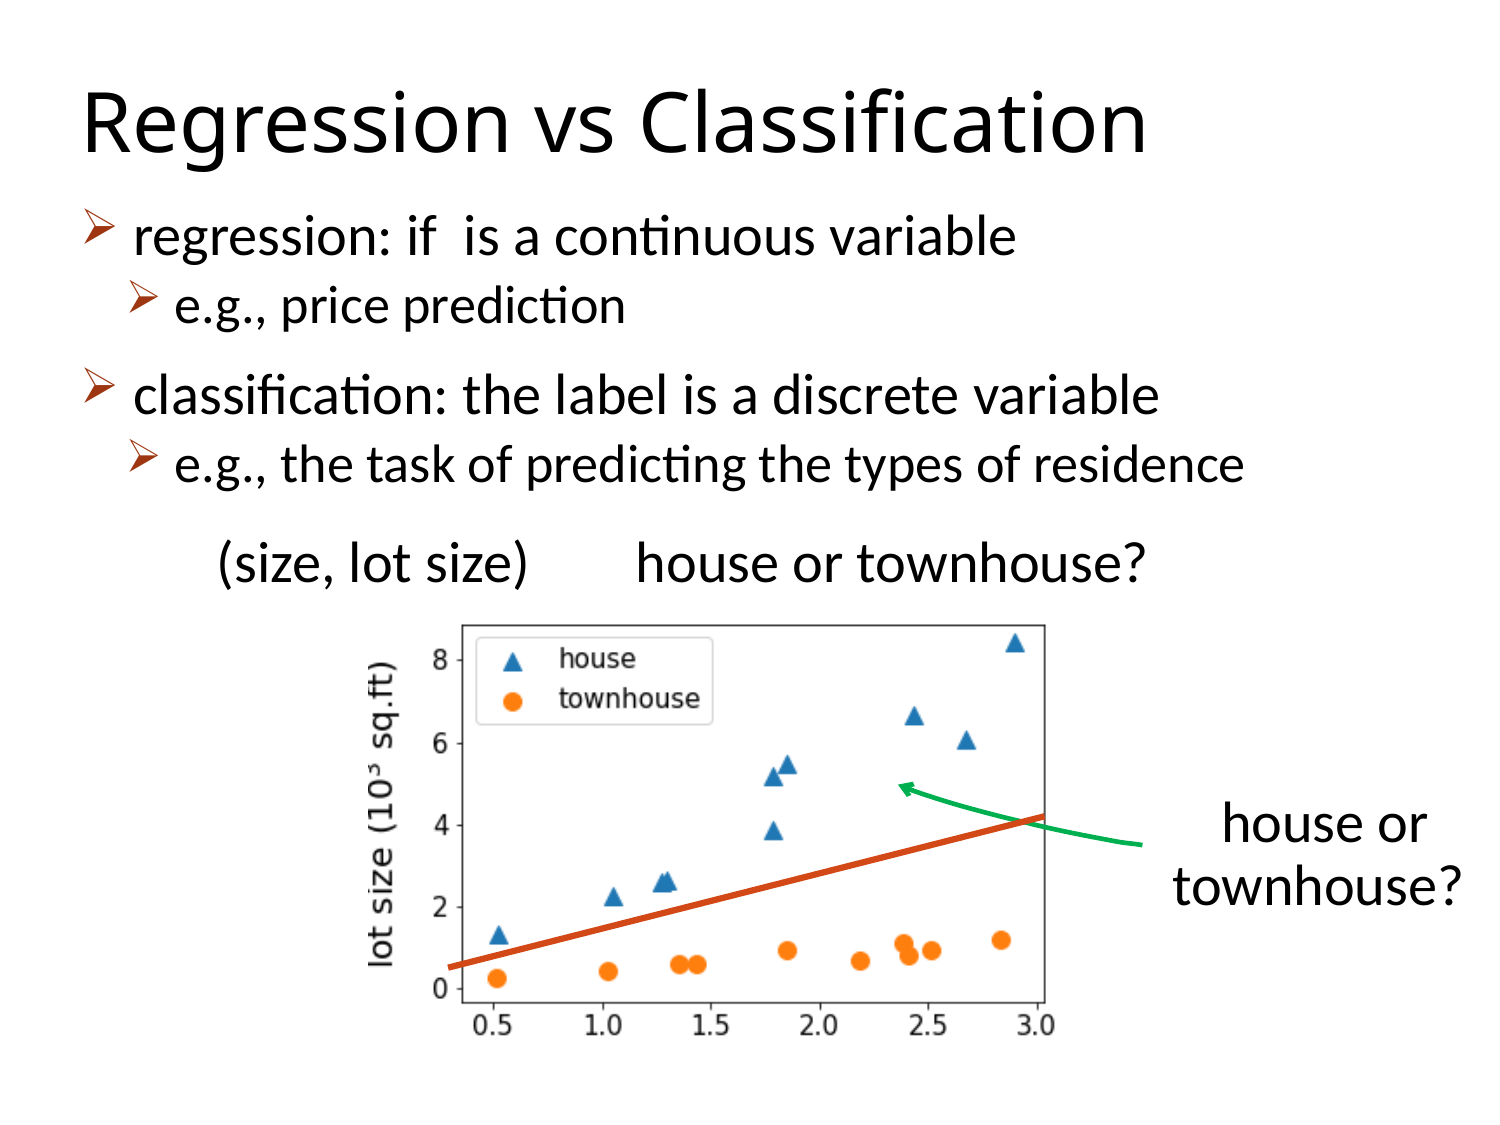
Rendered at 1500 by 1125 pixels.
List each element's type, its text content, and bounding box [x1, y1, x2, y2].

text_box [450, 819, 1043, 966]
title Regression vs Classification [65, 45, 1471, 206]
picture [368, 564, 1120, 1065]
